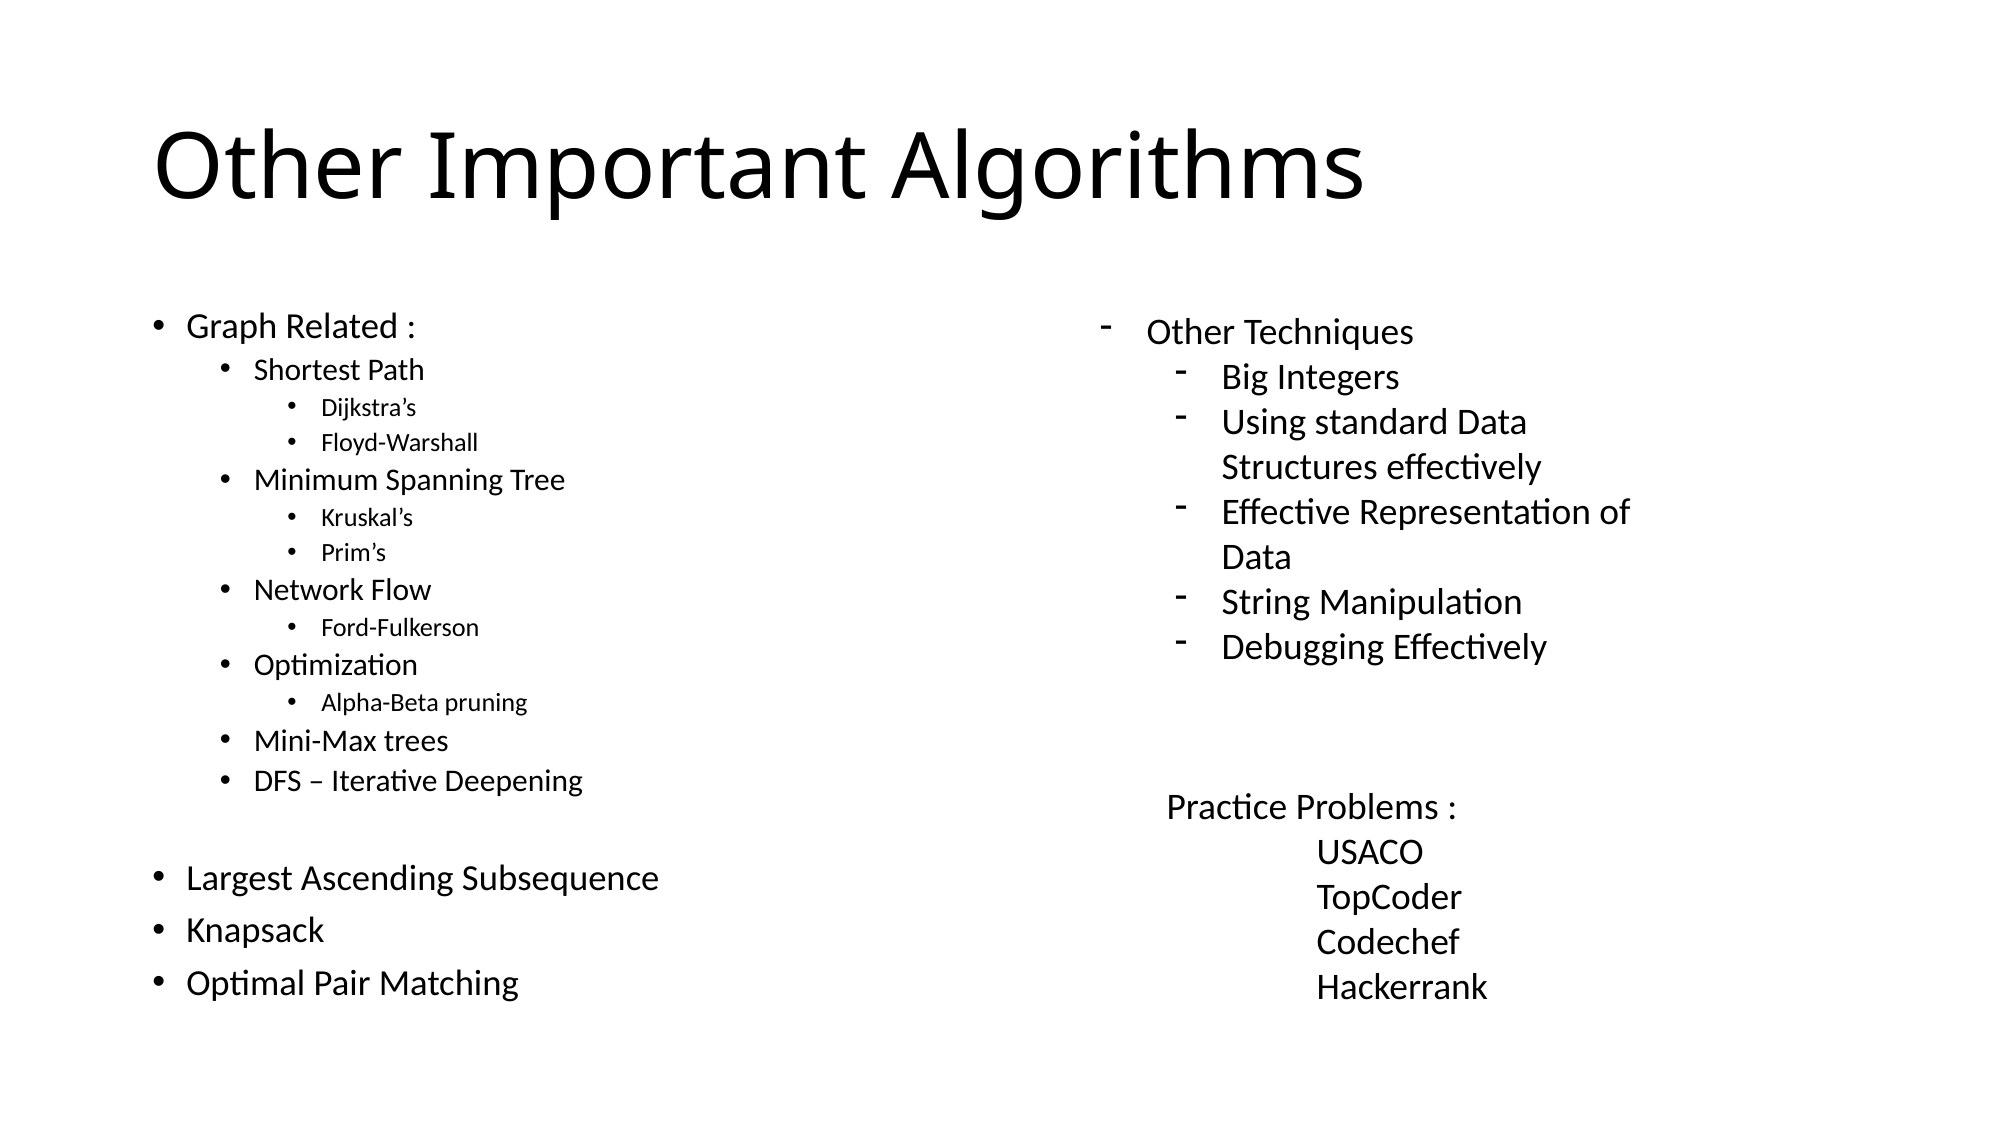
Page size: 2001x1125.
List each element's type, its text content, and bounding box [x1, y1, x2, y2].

text_box Practice Problems : USACO TopCoder Codechef Hackerrank [1151, 774, 1504, 1015]
title Other Important Algorithms [137, 59, 1863, 278]
list Graph Related : Shortest Path Dijkstra’s Floyd-Warshall Minimum Spanning Tree Kruskal’s Prim’s Network Flow Ford-Fulkerson Optimization Alpha-Beta pruning Mini-Max trees DFS – Iterative Deepening Largest Ascending Subsequence Knapsack Optimal Pair Matching [137, 299, 938, 1014]
text_box Other Techniques Big Integers Using standard Data Structures effectively Effective Representation of Data String Manipulation Debugging Effectively [1085, 299, 1650, 720]
